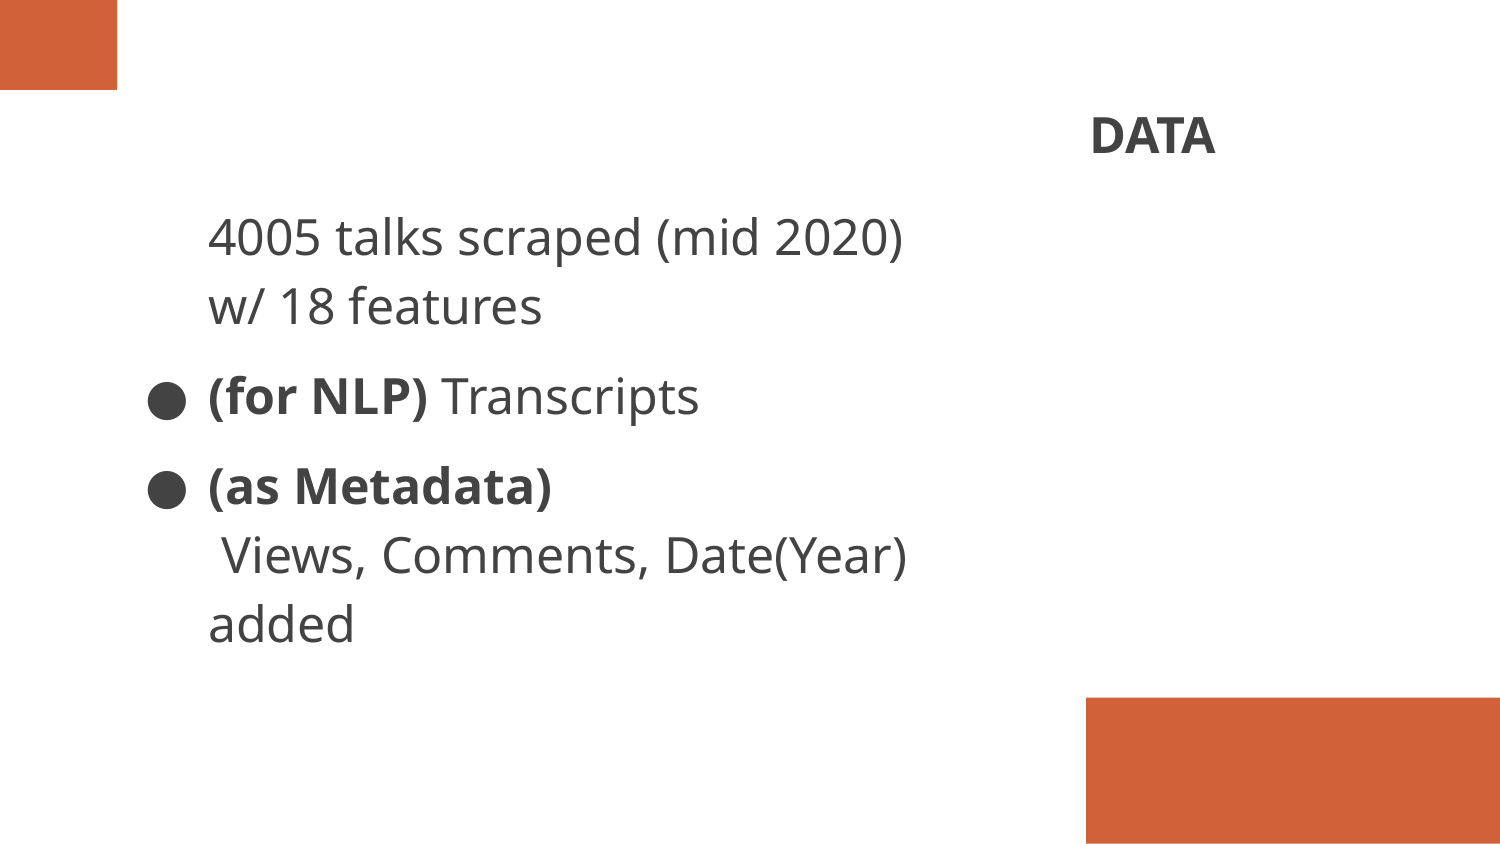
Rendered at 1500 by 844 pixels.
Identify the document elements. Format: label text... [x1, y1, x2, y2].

text_box [1086, 697, 1500, 844]
text_box [0, 0, 118, 90]
title DATA [1074, 88, 1500, 169]
subtitle 4005 talks scraped (mid 2020) w/ 18 features (for NLP) Transcripts (as Metadata) Views, Comments, Date(Year) added [118, 88, 1074, 749]
